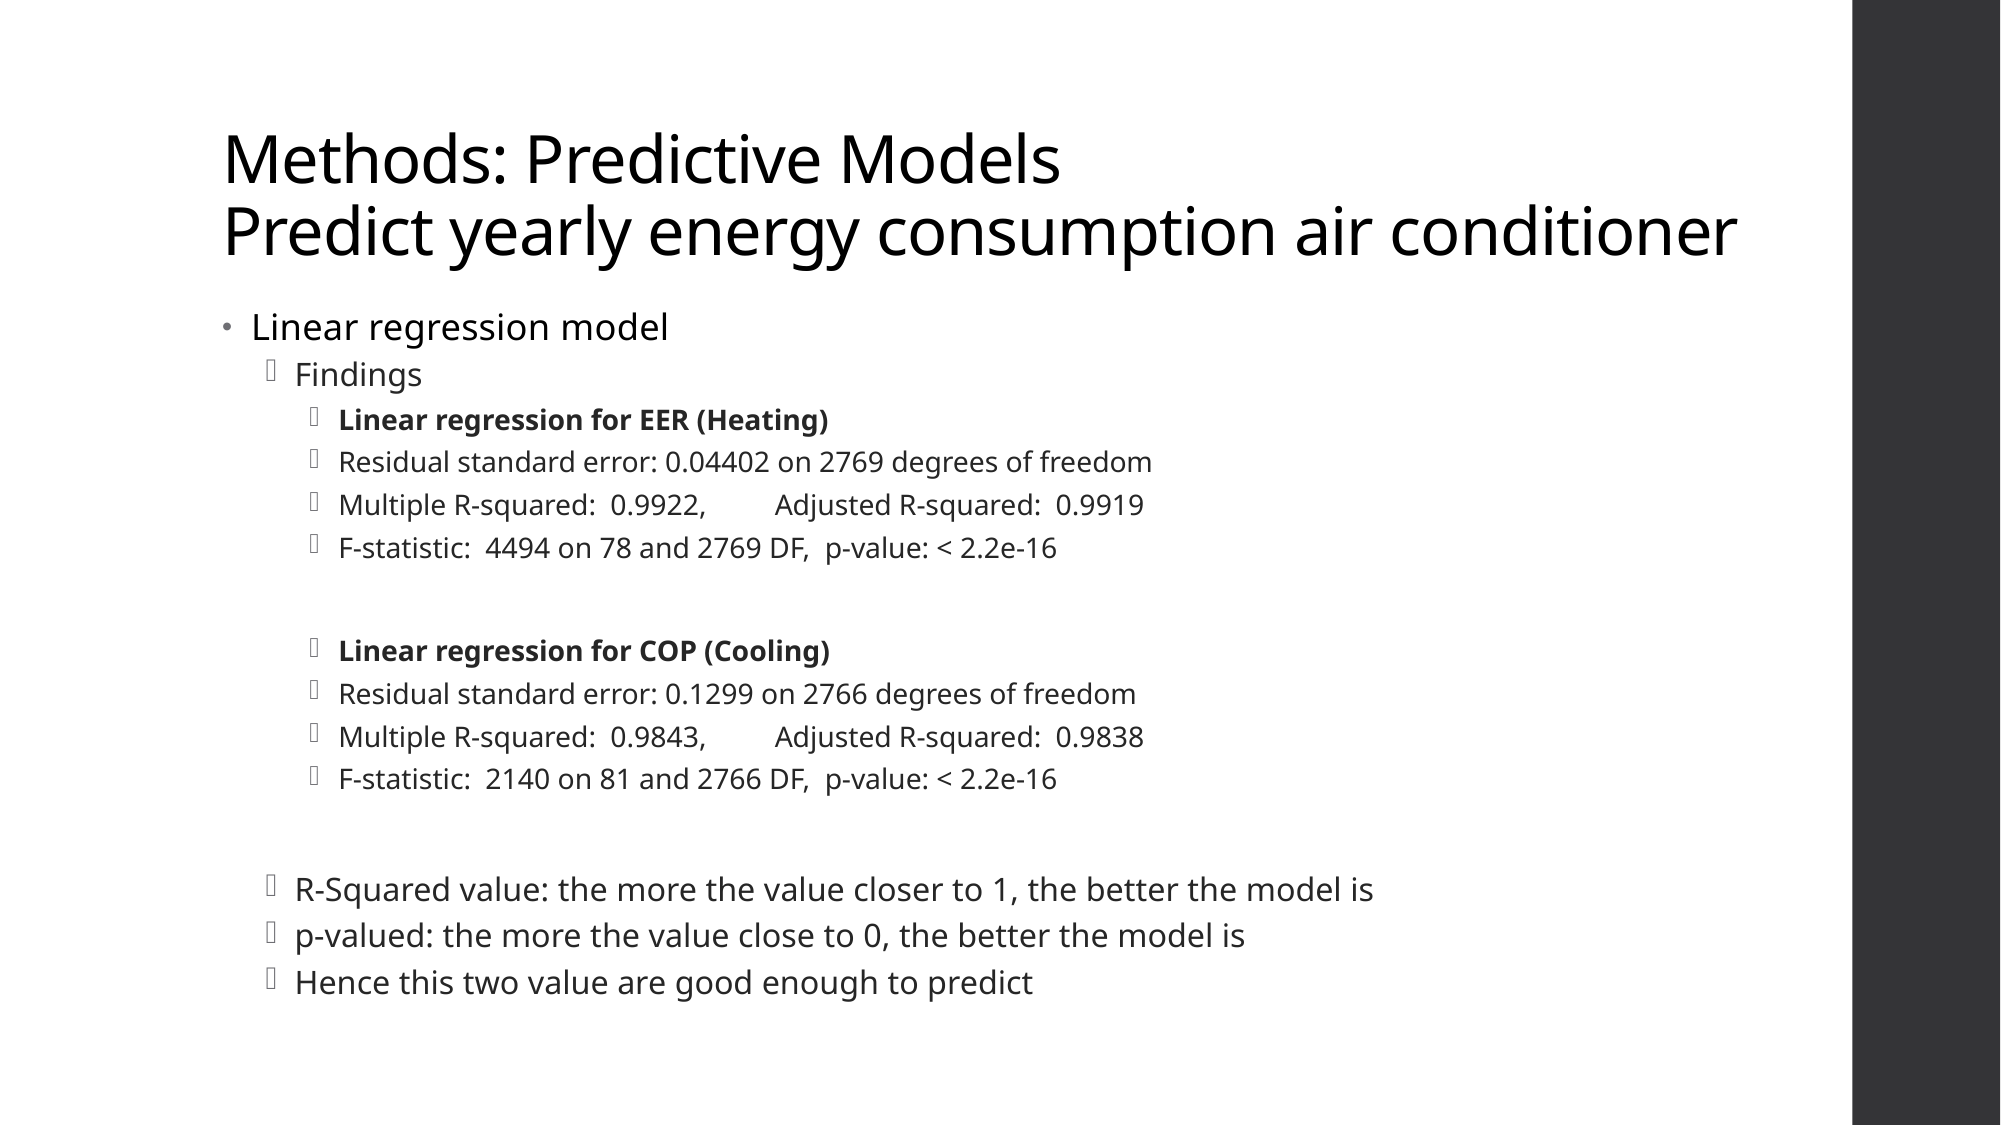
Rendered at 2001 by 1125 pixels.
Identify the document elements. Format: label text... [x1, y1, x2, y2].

title Methods: Predictive Models Predict yearly energy consumption air conditioner [206, 60, 1797, 278]
list Linear regression model Findings Linear regression for EER (Heating) Residual standard error: 0.04402 on 2769 degrees of freedom Multiple R-squared: 0.9922, Adjusted R-squared: 0.9919 F-statistic: 4494 on 78 and 2769 DF, p-value: < 2.2e-16 Linear regression for COP (Cooling) Residual standard error: 0.1299 on 2766 degrees of freedom Multiple R-squared: 0.9843, Adjusted R-squared: 0.9838 F-statistic: 2140 on 81 and 2766 DF, p-value: < 2.2e-16 R-Squared value: the more the value closer to 1, the better the model is p-valued: the more the value close to 0, the better the model is Hence this two value are good enough to predict [206, 299, 1617, 1014]
